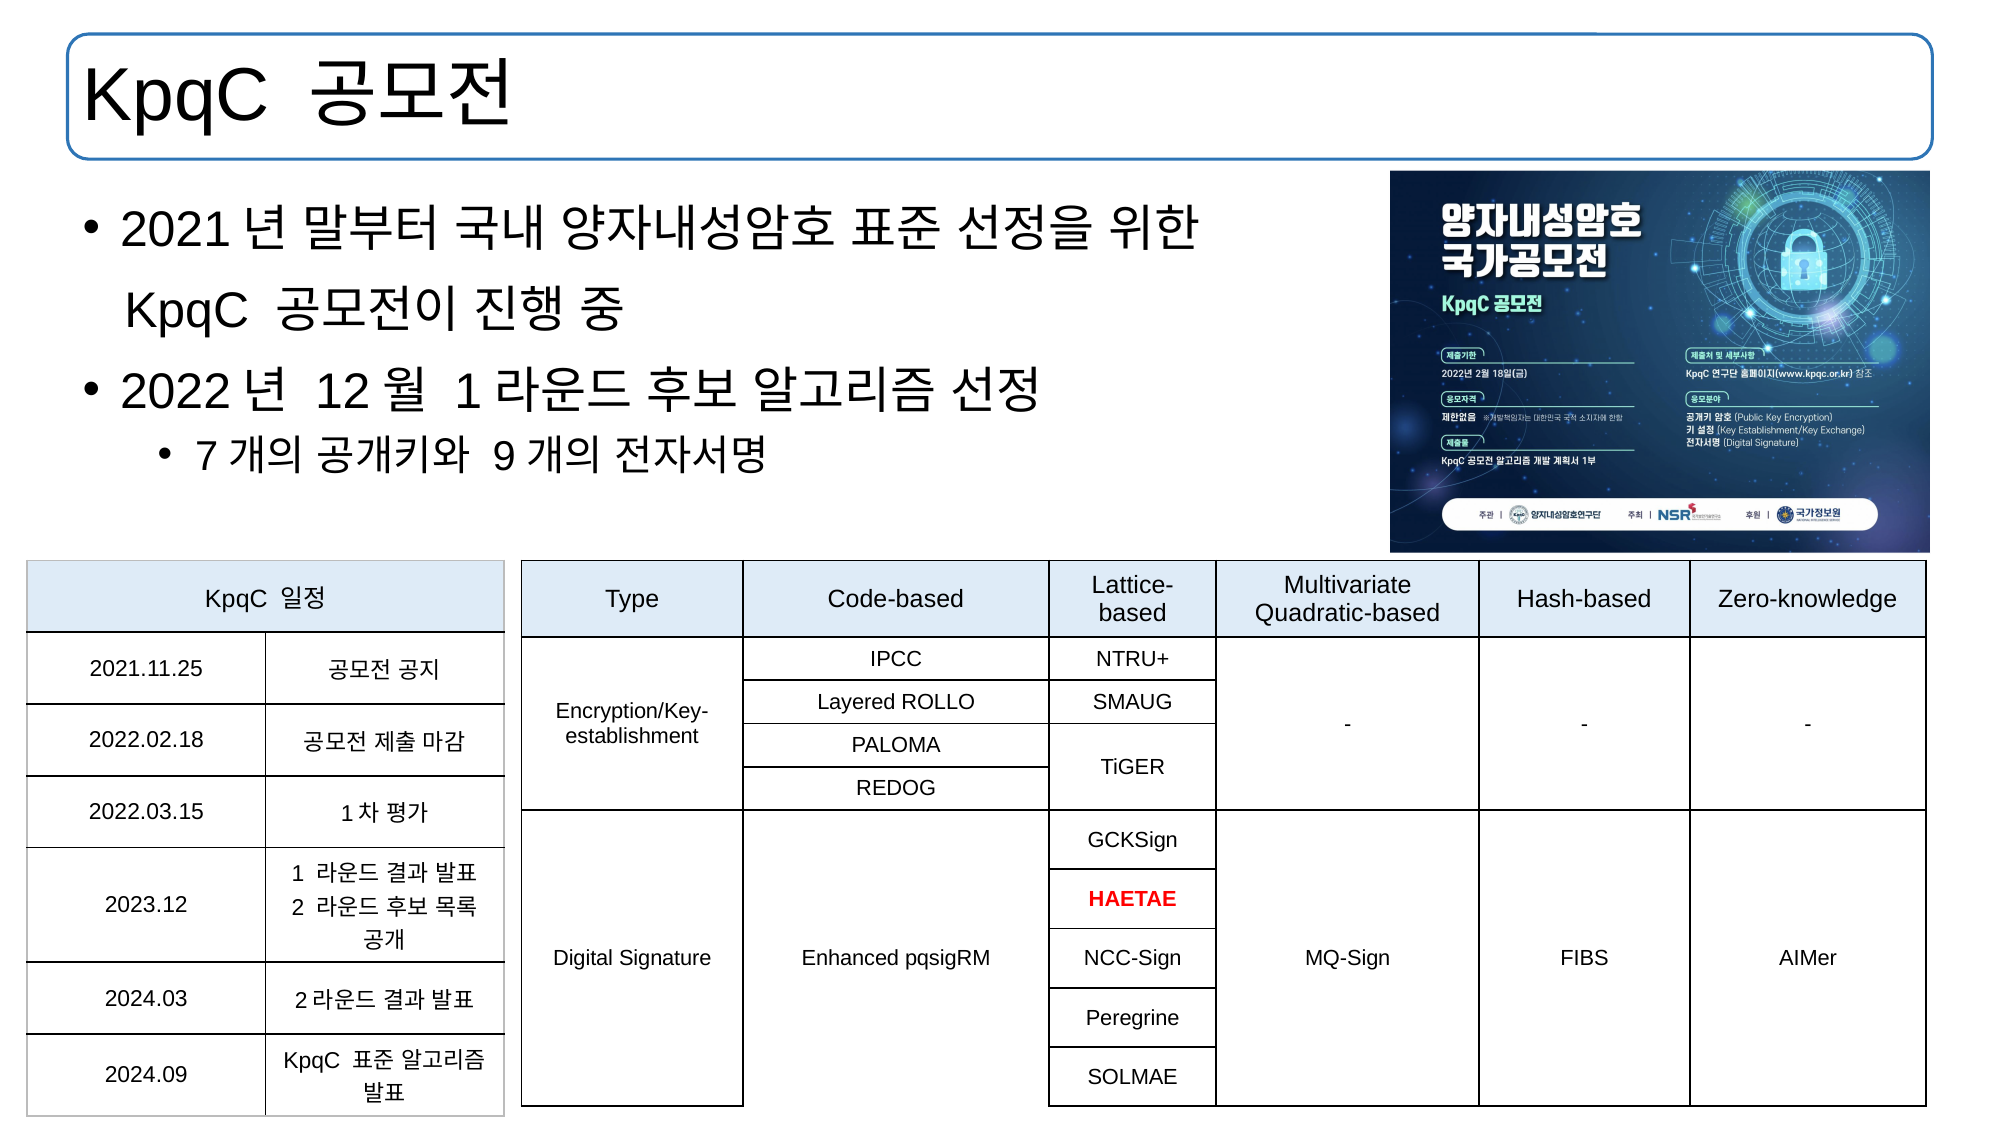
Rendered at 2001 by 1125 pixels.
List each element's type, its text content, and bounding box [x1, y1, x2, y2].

table_cell NTRU+ [1050, 638, 1215, 679]
table_cell Peregrine [1050, 989, 1215, 1046]
table_cell NCC-Sign [1050, 929, 1215, 987]
table_header Multivariate Quadratic-based [1217, 561, 1478, 636]
table_cell KpqC 표준 알고리즘 발표 [266, 1035, 503, 1115]
list 2021년 말부터 국내 양자내성암호 표준 선정을 위한 KpqC 공모전이 진행 중 2022년 12월 1라운드 후보 알고리즘 선정 7개의 공개키와 9개의 전자서명 [67, 189, 1933, 1019]
table_header Code-based [744, 561, 1048, 636]
table_cell 2022.02.18 [28, 705, 265, 775]
table_cell SMAUG [1050, 681, 1215, 723]
table_cell Encryption/Key-establishment [522, 638, 742, 809]
table_cell 1차 평가 [266, 777, 503, 847]
table_cell FIBS [1480, 811, 1689, 1105]
table_cell Enhanced pqsigRM [744, 811, 1048, 1106]
table_header Hash-based [1480, 561, 1689, 636]
title KpqC 공모전 [67, 34, 1933, 160]
table_cell Layered ROLLO [744, 681, 1048, 723]
table_header Zero-knowledge [1691, 561, 1925, 636]
table_cell PALOMA [744, 724, 1048, 766]
table_cell - [1480, 638, 1689, 809]
table_cell 공모전 제출 마감 [266, 705, 503, 775]
table_cell 2023.12 [28, 848, 265, 961]
picture [1388, 169, 1931, 554]
table_cell 2024.09 [28, 1035, 265, 1115]
table_cell 공모전 공지 [266, 633, 503, 703]
table_cell HAETAE [1050, 870, 1215, 928]
table_cell GCKSign [1050, 811, 1215, 868]
table_header KpqC 일정 [28, 561, 503, 631]
table_cell 2라운드 결과 발표 [266, 963, 503, 1033]
table_cell TiGER [1050, 724, 1215, 809]
table_cell - [1691, 638, 1925, 809]
table_cell 2024.03 [28, 963, 265, 1033]
table_cell 1 라운드 결과 발표 2 라운드 후보 목록 공개 [266, 848, 503, 961]
table_cell IPCC [744, 638, 1048, 679]
table_header Lattice-based [1050, 561, 1215, 636]
table_cell 2021.11.25 [28, 633, 265, 703]
table_header Type [522, 561, 742, 636]
table_cell - [1217, 638, 1478, 809]
table_cell AIMer [1691, 811, 1925, 1105]
table_cell Digital Signature [522, 811, 742, 1105]
table_cell REDOG [744, 768, 1048, 809]
table_cell SOLMAE [1050, 1048, 1215, 1105]
table_cell MQ-Sign [1217, 811, 1478, 1105]
table_cell 2022.03.15 [28, 777, 265, 847]
